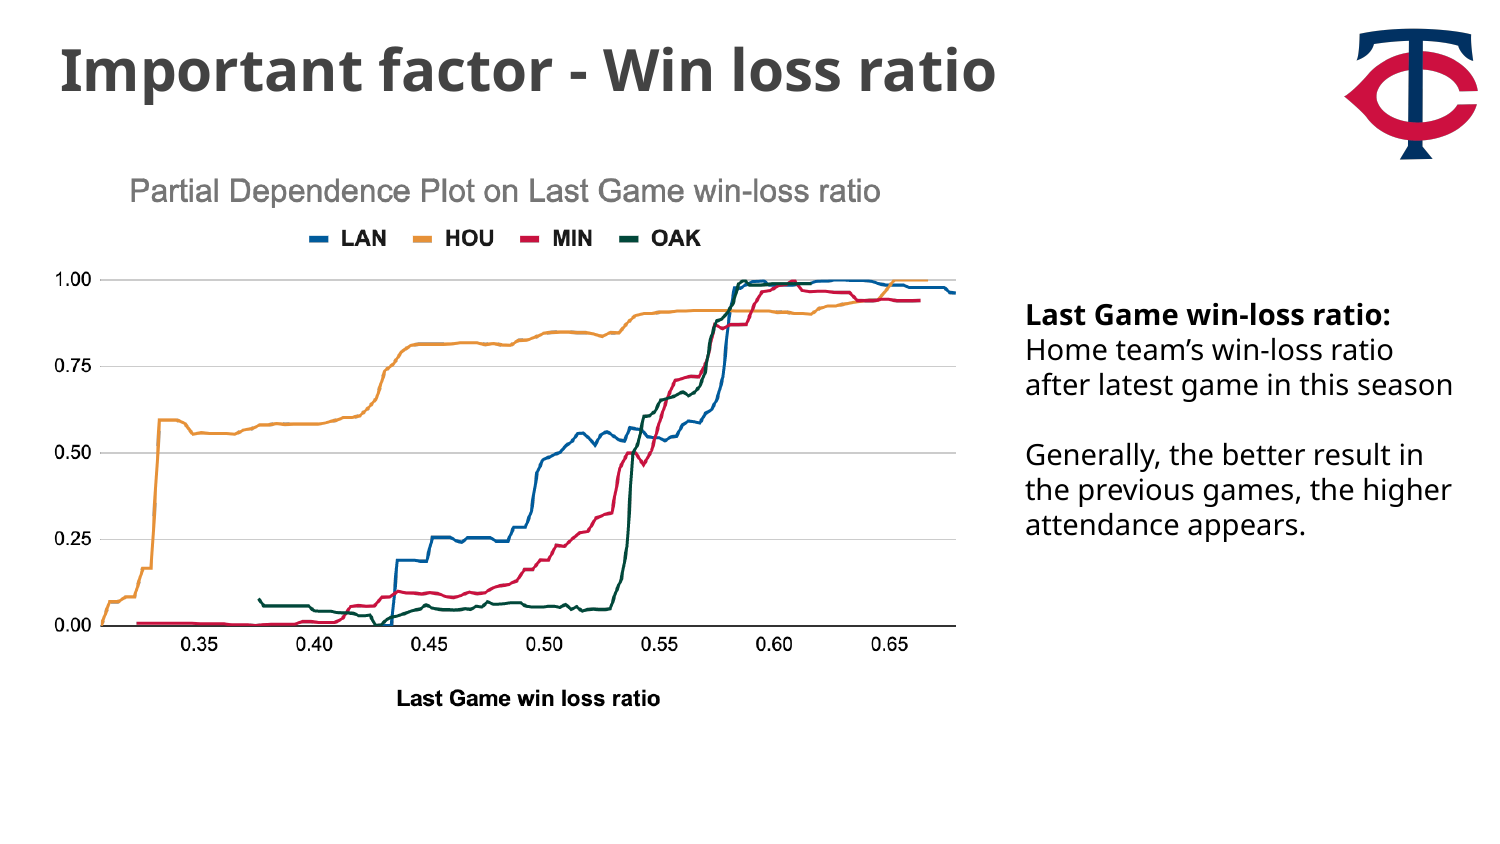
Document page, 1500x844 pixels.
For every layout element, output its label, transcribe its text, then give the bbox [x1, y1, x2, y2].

picture [1344, 27, 1479, 162]
text_box Last Game win-loss ratio: Home team’s win-loss ratio after latest game in this season Generally, the better result in the previous games, the higher attendance appears. [1009, 281, 1478, 557]
picture [24, 146, 986, 741]
title Important factor - Win loss ratio [45, 15, 1345, 122]
